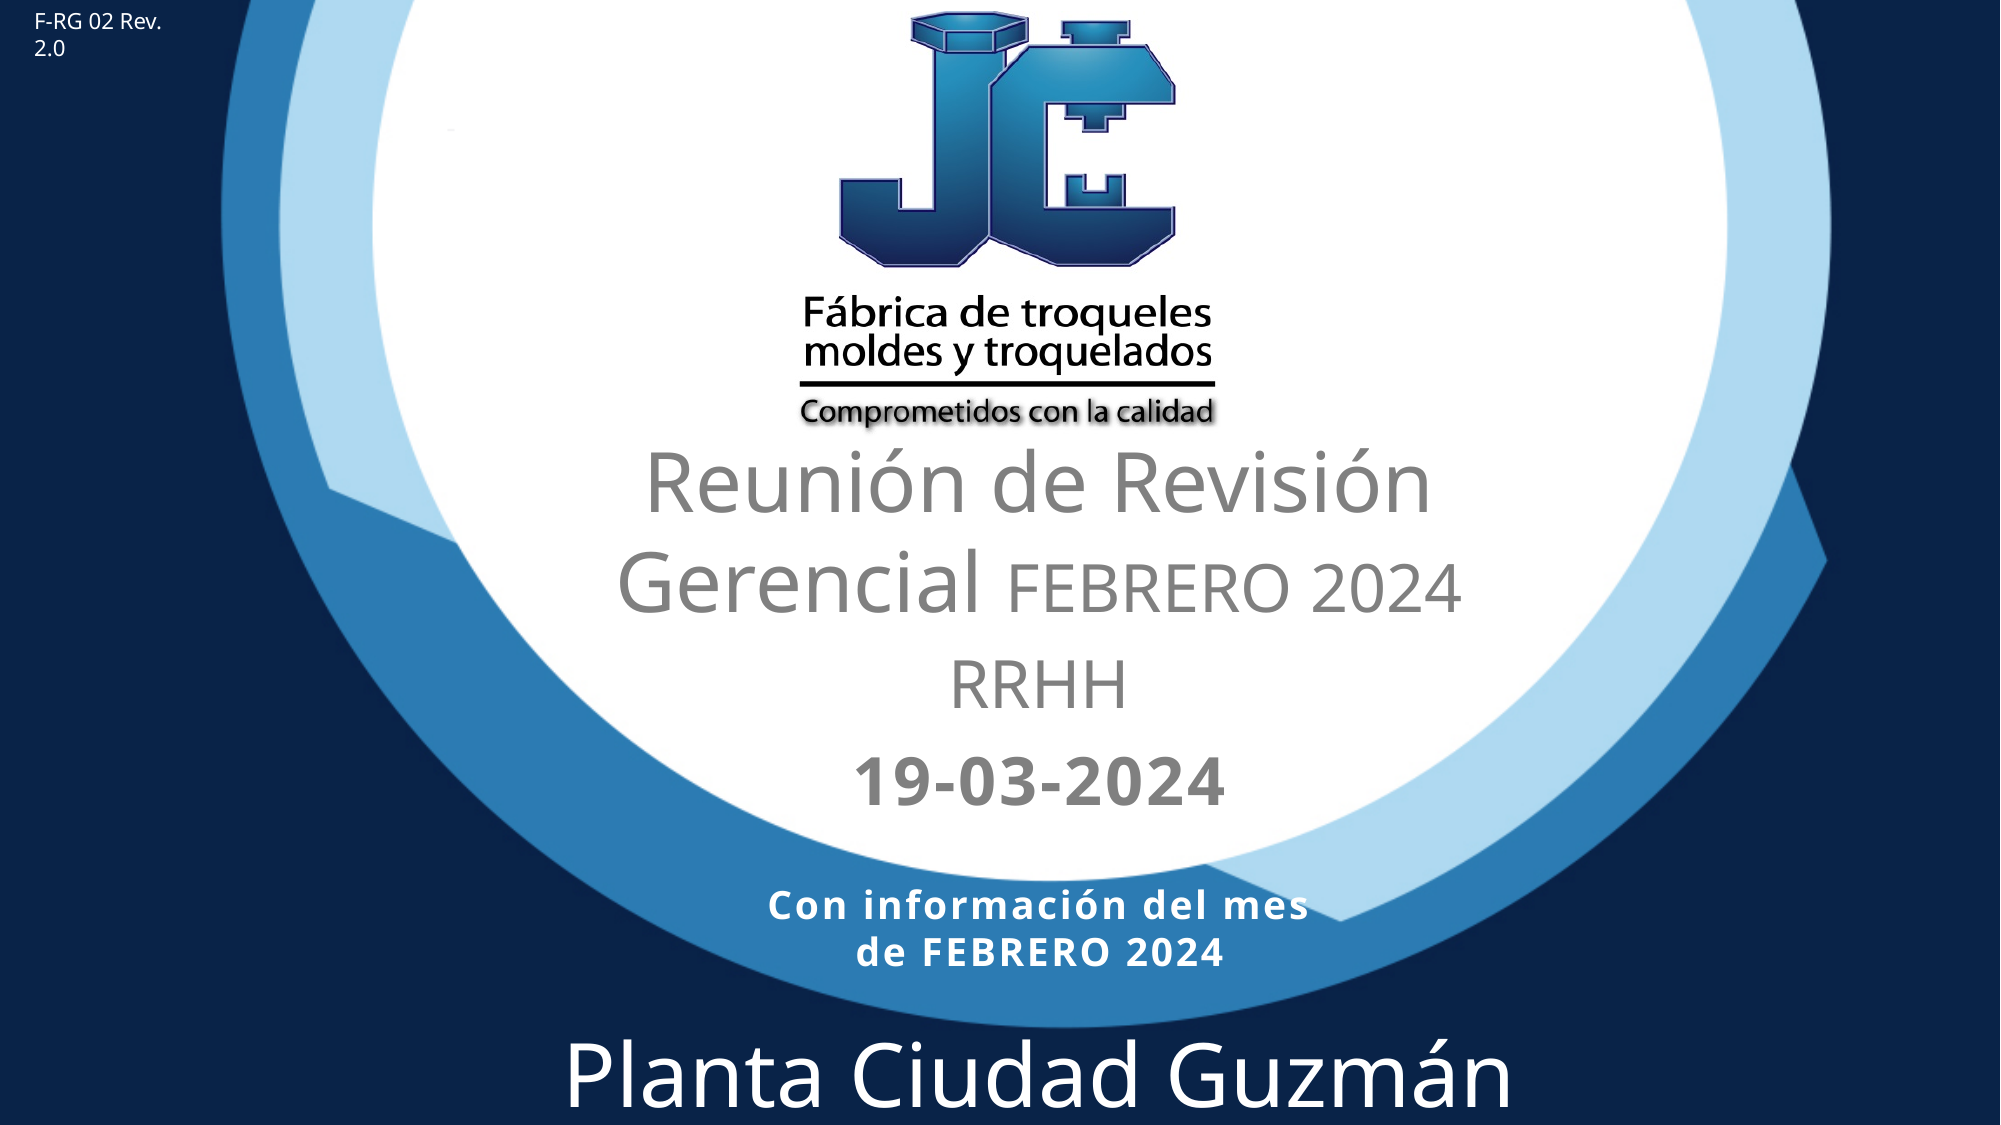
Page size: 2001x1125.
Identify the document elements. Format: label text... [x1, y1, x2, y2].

text_box F-RG 02 Rev. 2.0 [19, 0, 207, 68]
picture [0, 0, 2000, 1125]
text_box 19-03-2024 Con información del mes de FEBRERO 2024 [732, 763, 1347, 992]
list Reunión de Revisión Gerencial FEBRERO 2024 RRHH [482, 421, 1597, 763]
subtitle Planta Ciudad Guzmán [39, 1010, 2000, 1125]
